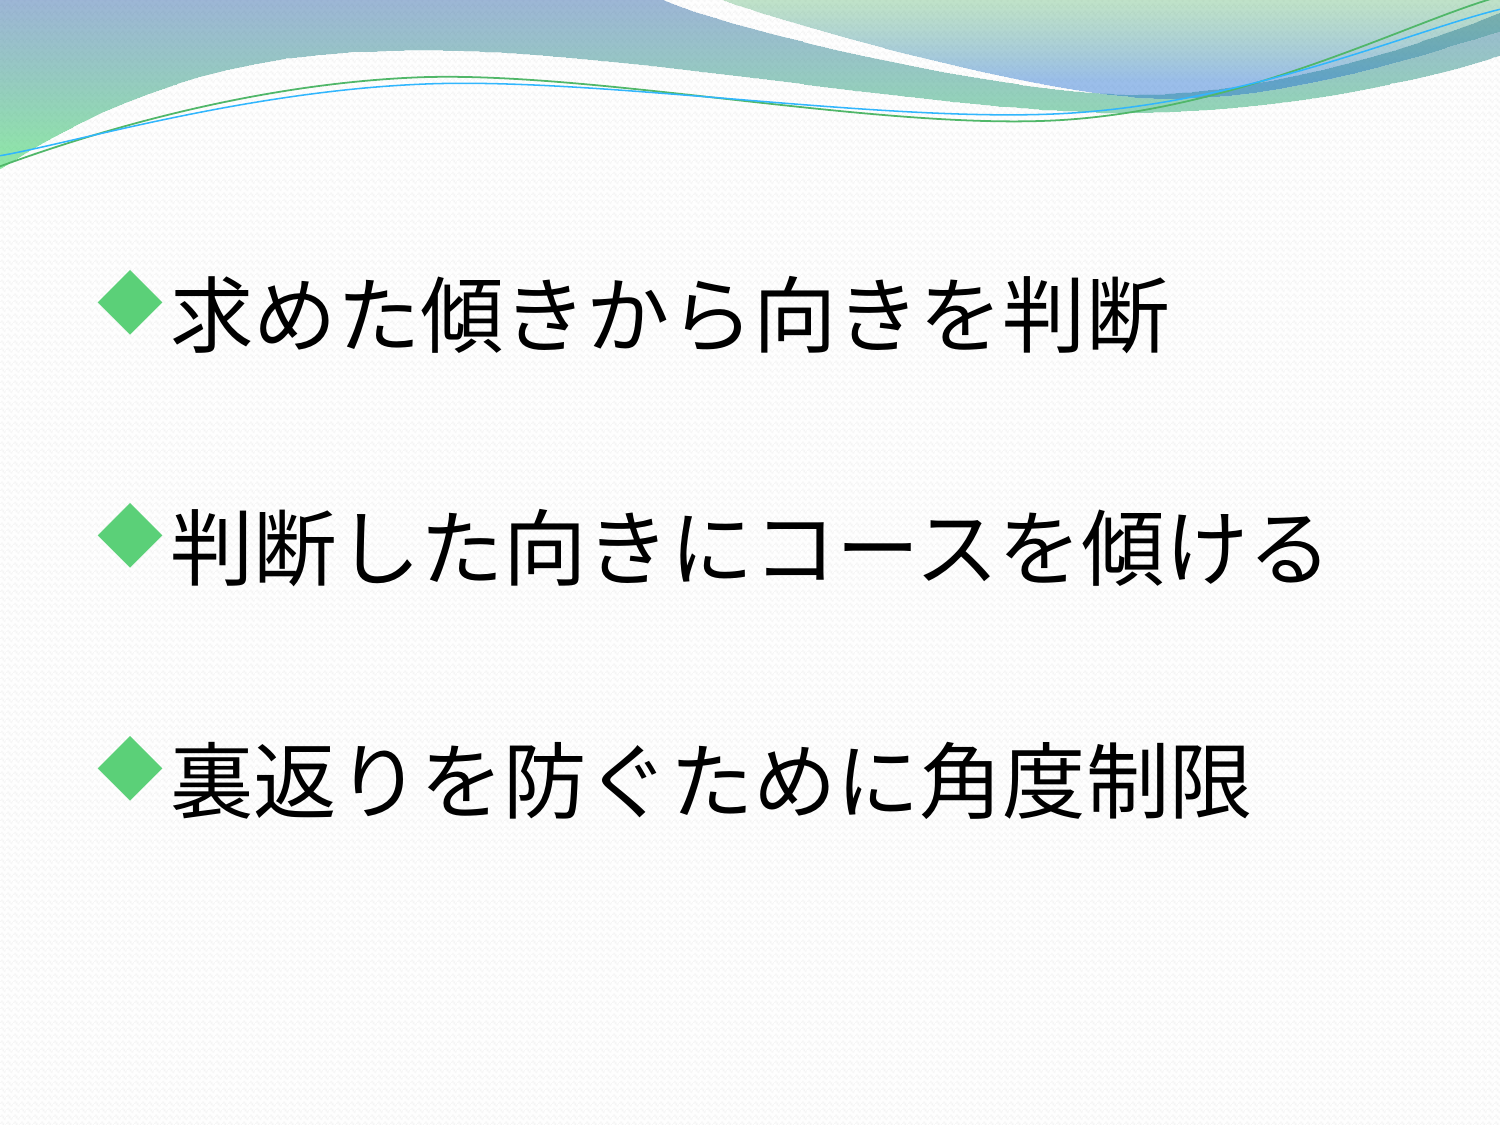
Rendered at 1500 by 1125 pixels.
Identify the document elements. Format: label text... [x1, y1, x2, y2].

list 求めた傾きから向きを判断 判断した向きにコースを傾ける 裏返りを防ぐために角度制限 [76, 255, 1427, 976]
